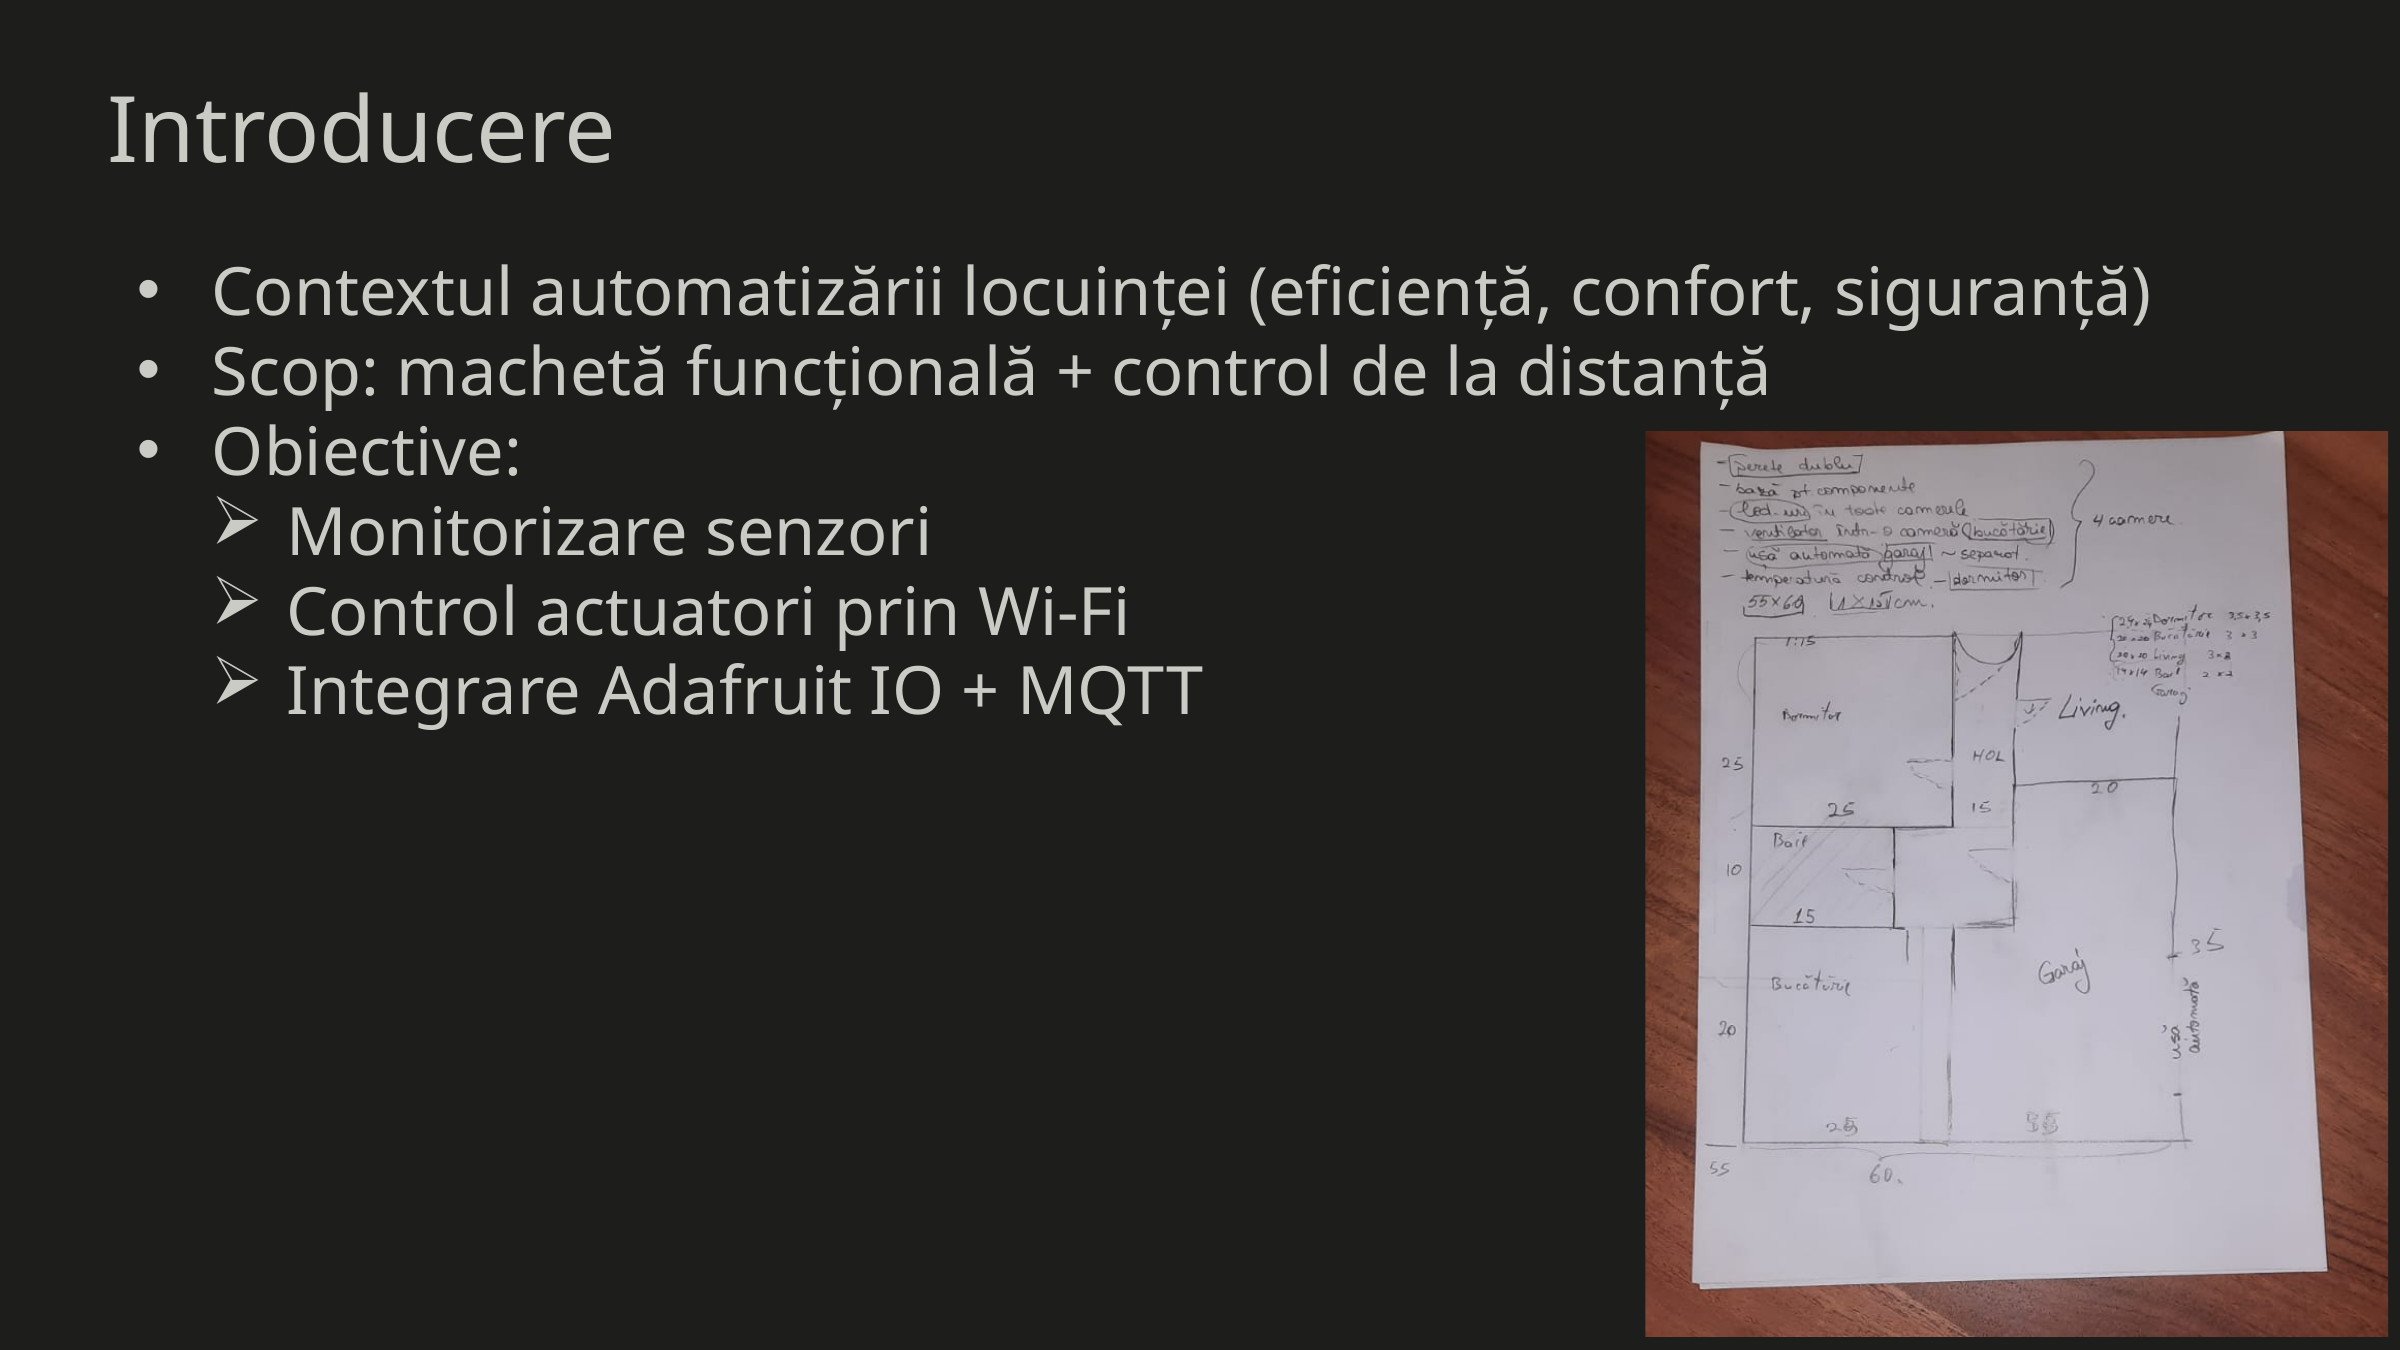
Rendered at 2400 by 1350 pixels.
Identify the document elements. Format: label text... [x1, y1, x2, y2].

text_box Introducere [92, 63, 1134, 189]
picture [1645, 431, 2389, 1339]
text_box Contextul automatizării locuinței (eficiență, confort, siguranță) Scop: machetă funcțională + control de la distanță Obiective: Monitorizare senzori Control actuatori prin Wi-Fi Integrare Adafruit IO + MQTT [122, 241, 2202, 816]
